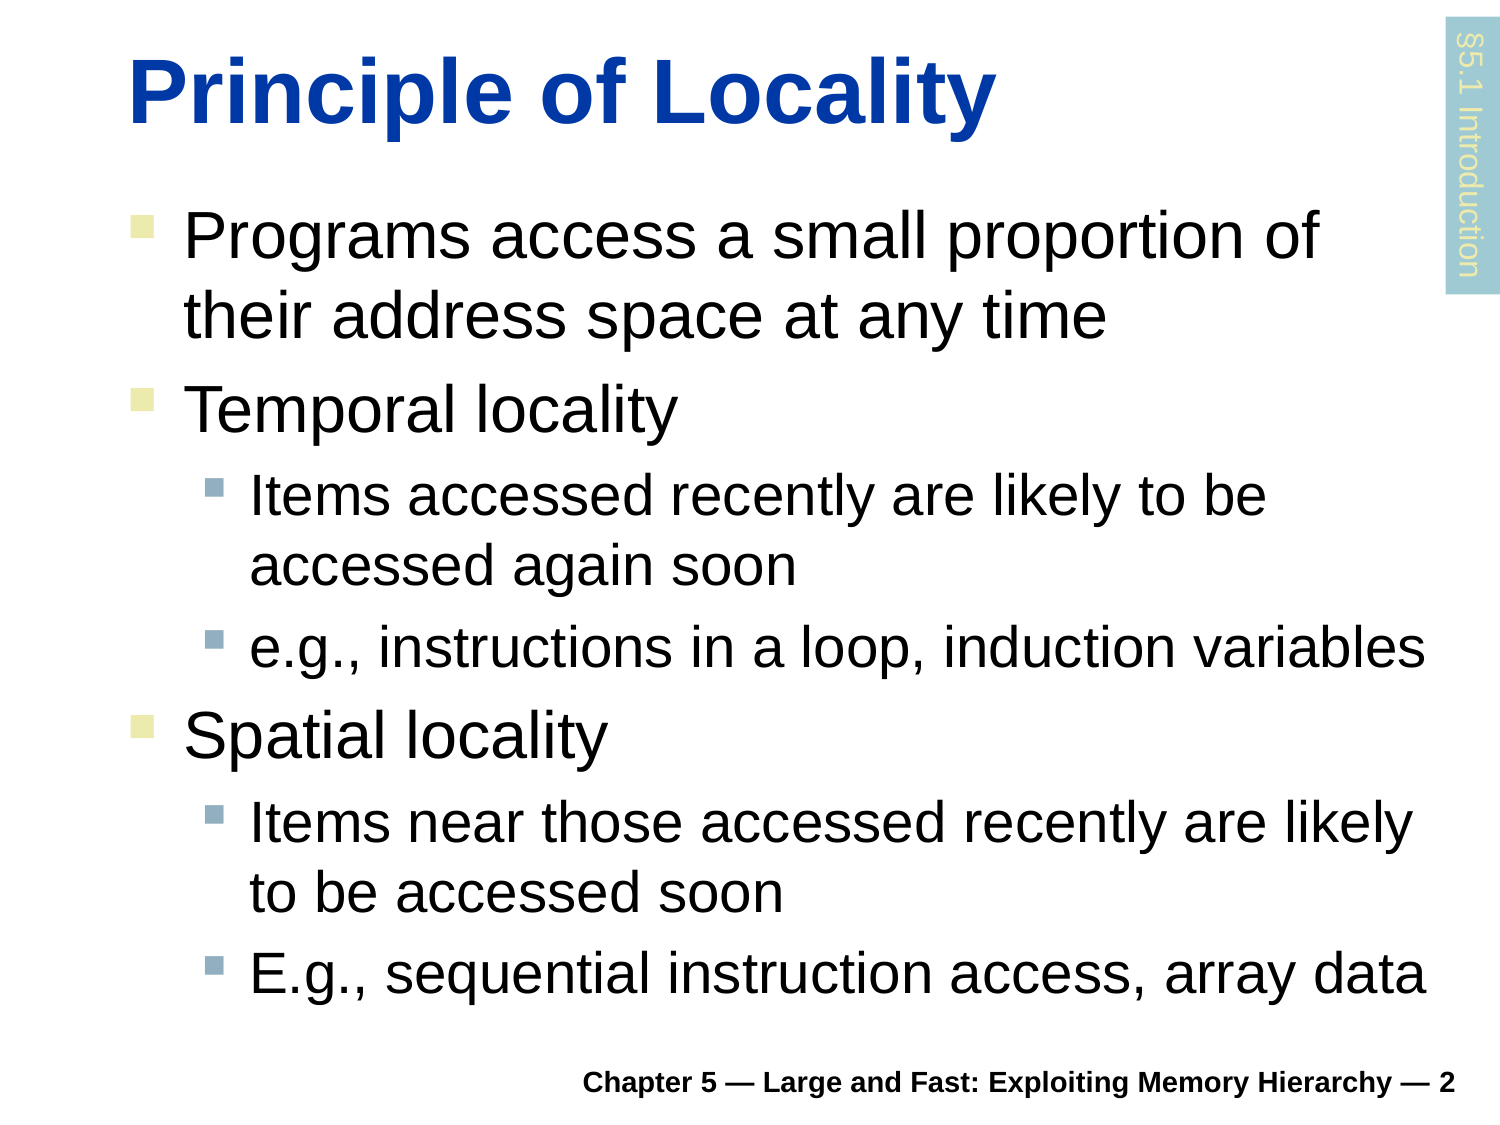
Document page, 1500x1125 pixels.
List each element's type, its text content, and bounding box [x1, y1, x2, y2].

list Programs access a small proportion of their address space at any time Temporal locality Items accessed recently are likely to be accessed again soon e.g., instructions in a loop, induction variables Spatial locality Items near those accessed recently are likely to be accessed soon E.g., sequential instruction access, array data [112, 184, 1469, 1024]
text_box §5.1 Introduction [1445, 16, 1500, 295]
title Principle of Locality [112, 23, 1445, 149]
footer Chapter 5 — Large and Fast: Exploiting Memory Hierarchy — 2 [277, 1046, 1471, 1106]
